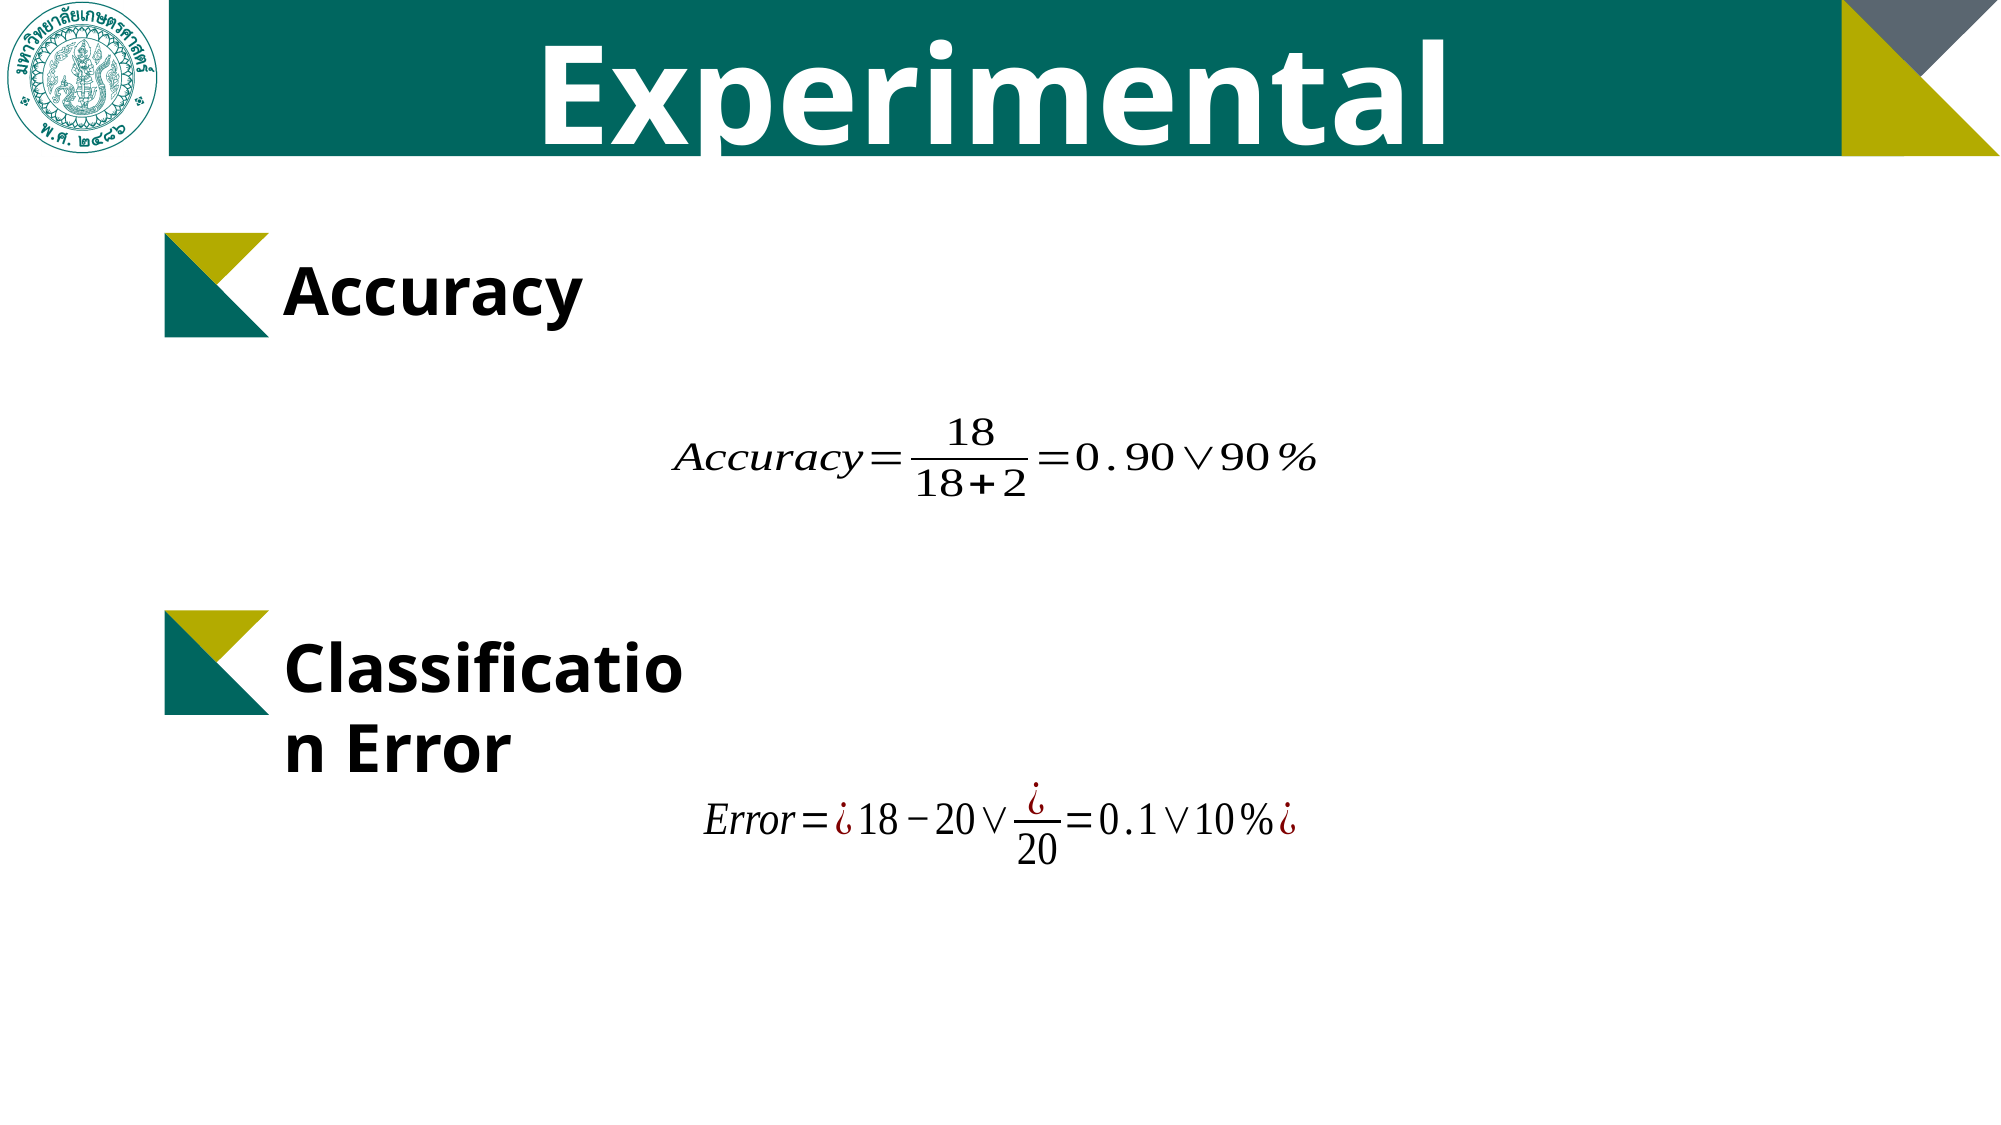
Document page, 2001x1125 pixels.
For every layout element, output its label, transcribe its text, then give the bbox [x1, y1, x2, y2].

text_box Classification Error [269, 618, 737, 794]
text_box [164, 610, 270, 716]
picture [0, 0, 165, 157]
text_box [164, 232, 270, 338]
text_box Experimental Results [519, 0, 1481, 345]
text_box Accuracy [274, 241, 737, 336]
